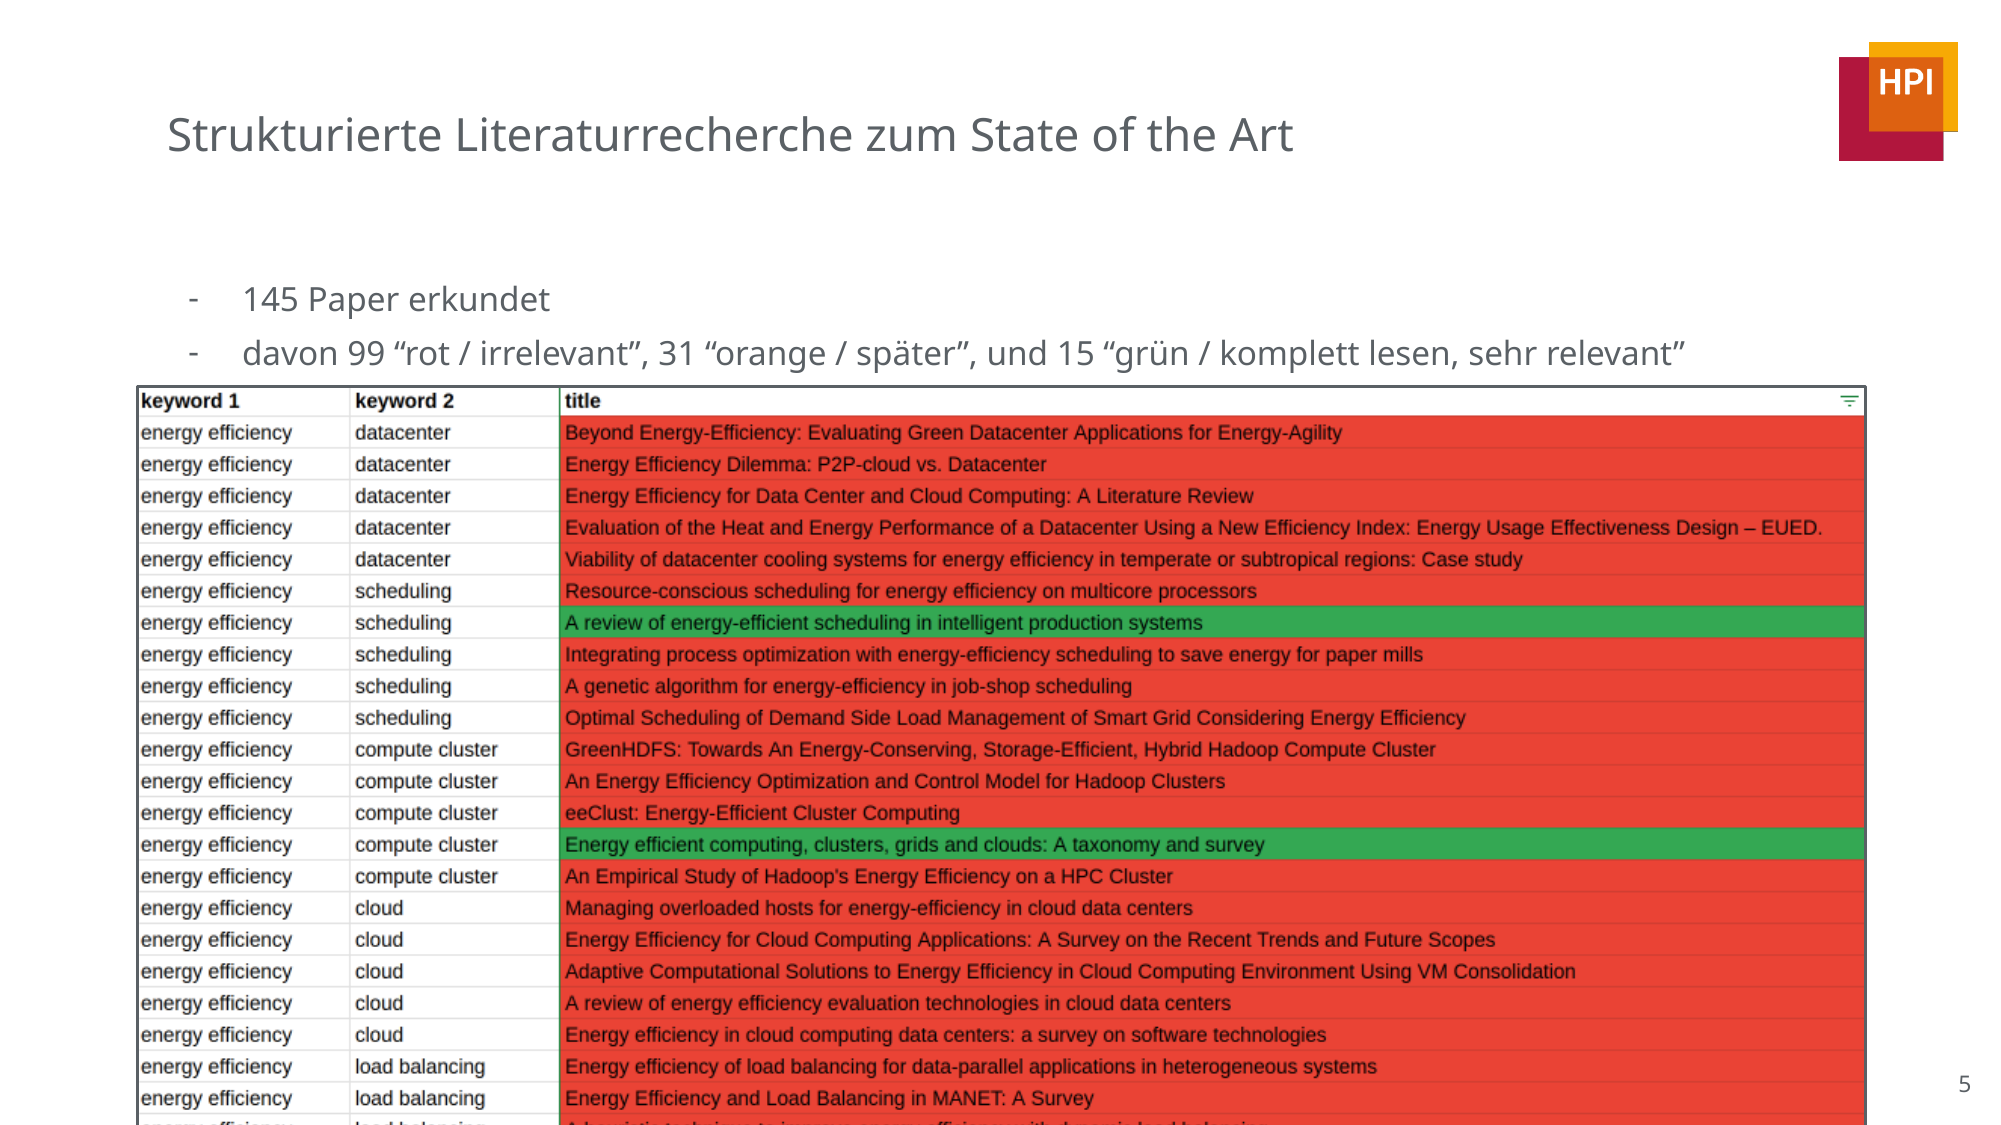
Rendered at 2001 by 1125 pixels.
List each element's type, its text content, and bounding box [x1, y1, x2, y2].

list 145 Paper erkundet davon 99 “rot / irrelevant”, 31 “orange / später”, und 15 “grün / komplett lesen, sehr relevant” [167, 262, 1892, 1009]
picture [1839, 42, 1958, 161]
slide_number ‹#› [1891, 1052, 1972, 1119]
picture [139, 387, 1865, 1125]
title Strukturierte Literaturrecherche zum State of the Art [167, 93, 1521, 226]
